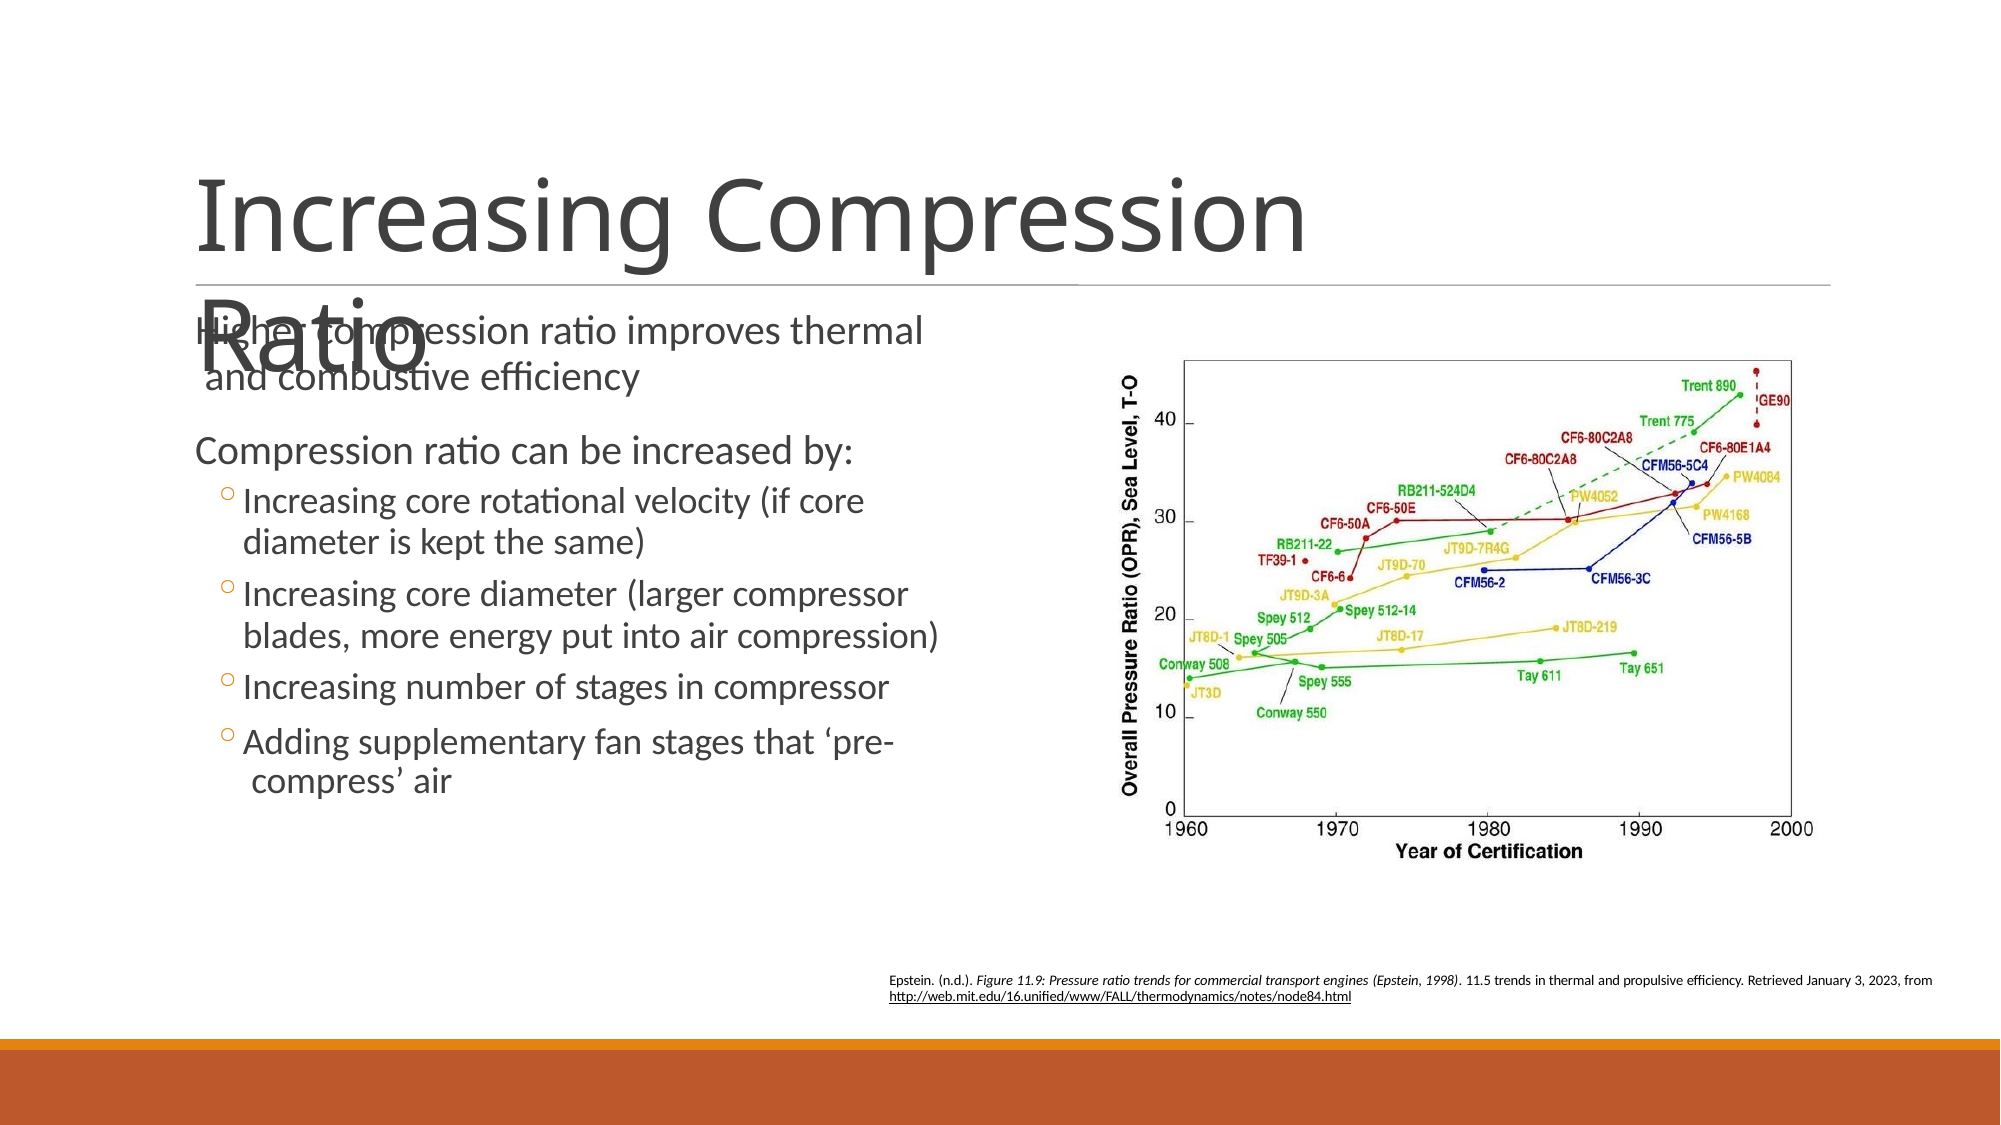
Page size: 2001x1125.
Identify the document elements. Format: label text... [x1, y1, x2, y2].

text_box Epstein. (n.d.). Figure 11.9: Pressure ratio trends for commercial transport engines (Epstein, 1998). 11.5 trends in thermal and propulsive efficiency. Retrieved January 3, 2023, from http://web.mit.edu/16.unified/www/FALL/thermodynamics/notes/node84.html [887, 968, 1957, 1005]
picture [1118, 354, 1818, 866]
title Increasing Compression Ratio [192, 149, 1352, 392]
text_box Higher compression ratio improves thermal and combustive efficiency Compression ratio can be increased by: Increasing core rotational velocity (if core diameter is kept the same) Increasing core diameter (larger compressor blades, more energy put into air compression) Increasing number of stages in compressor Adding supplementary fan stages that ‘pre- compress’ air [192, 299, 948, 802]
